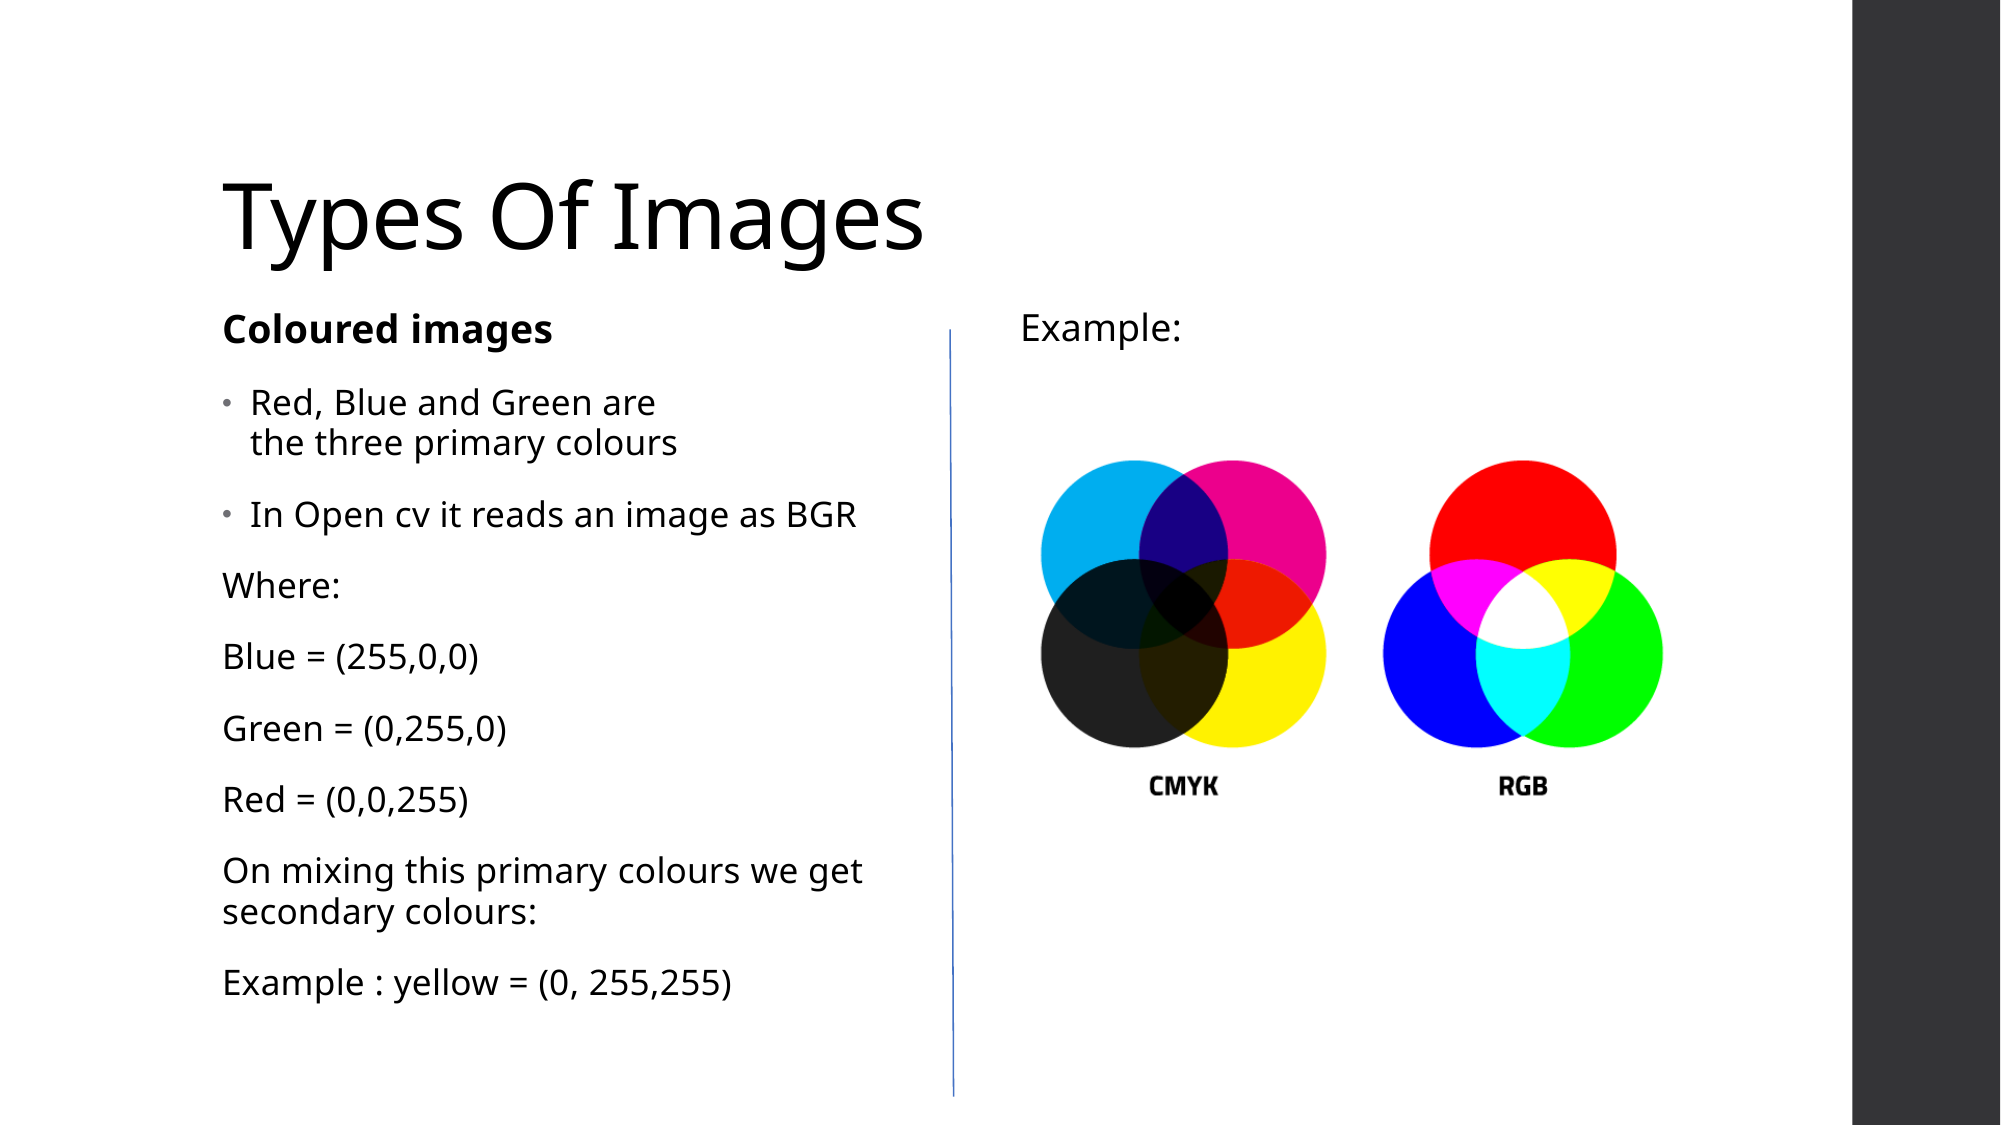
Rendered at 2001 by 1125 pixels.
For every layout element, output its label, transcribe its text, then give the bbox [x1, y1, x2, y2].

list Example: [1005, 299, 1740, 1014]
picture [995, 426, 1708, 830]
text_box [949, 329, 954, 1097]
title Types Of Images [206, 60, 1797, 278]
list Coloured images Red, Blue and Green are the three primary colours In Open cv it reads an image as BGR Where: Blue = (255,0,0) Green = (0,255,0) Red = (0,0,255) On mixing this primary colours we get secondary colours: Example : yellow = (0, 255,255) [206, 299, 942, 1014]
